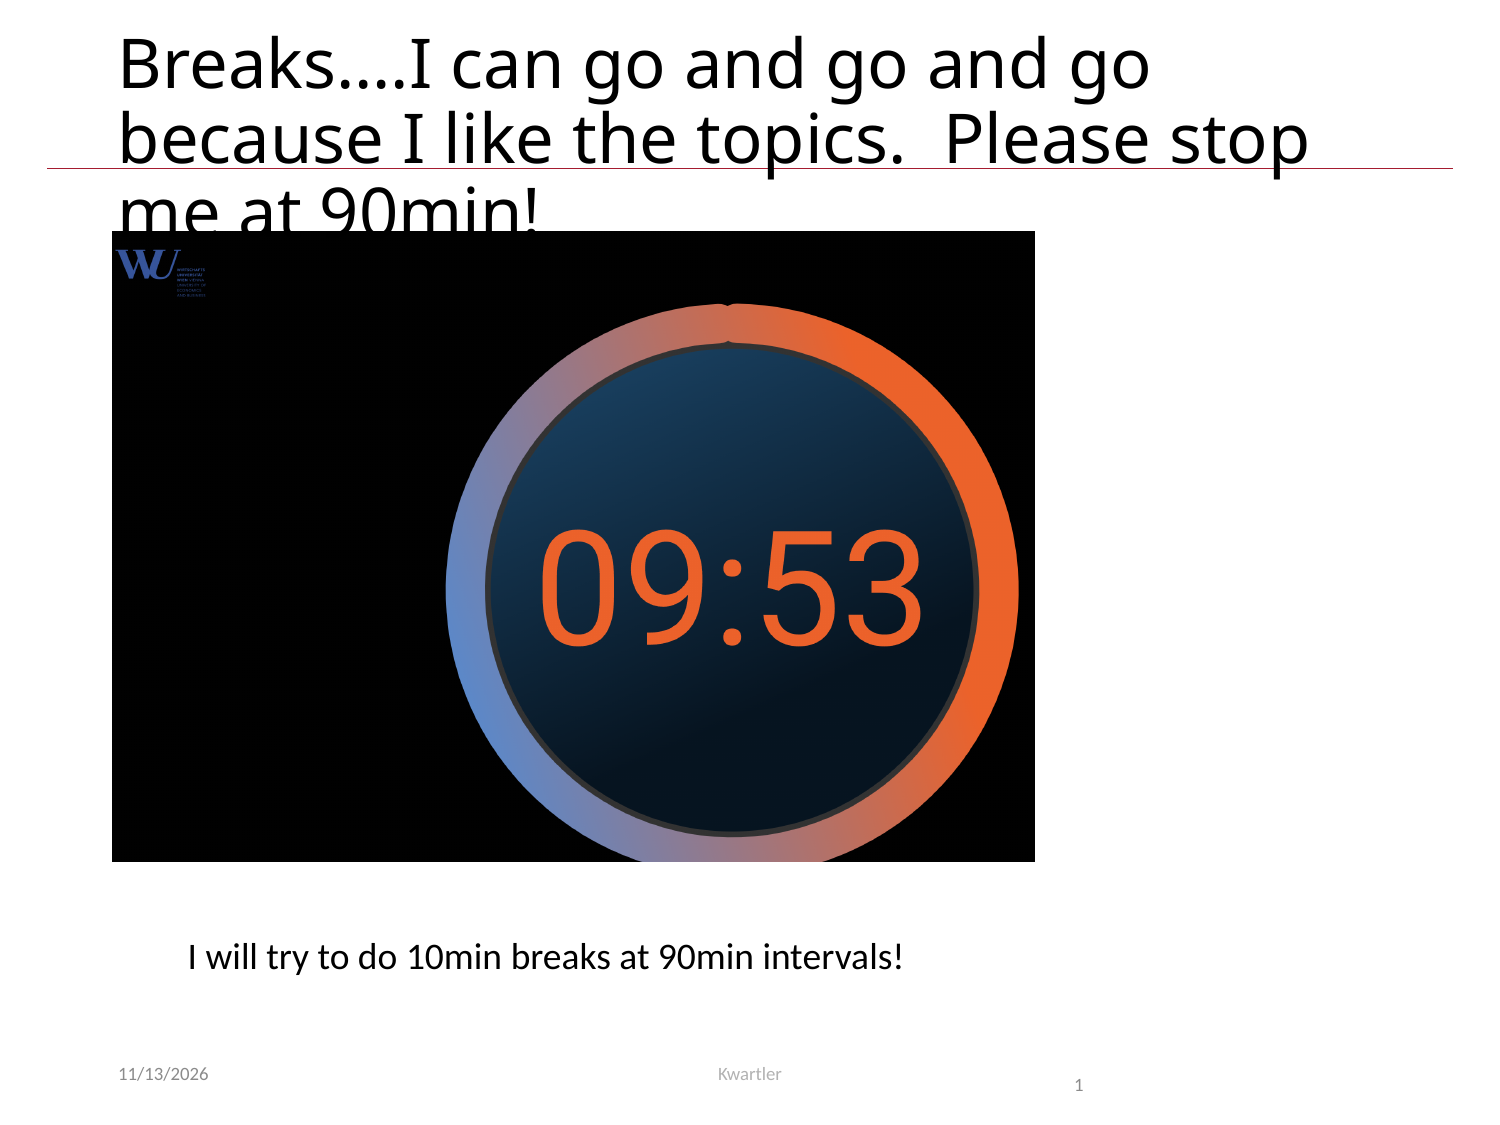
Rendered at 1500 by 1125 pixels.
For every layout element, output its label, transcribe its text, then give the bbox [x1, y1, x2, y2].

text_box I will try to do 10min breaks at 90min intervals! [172, 924, 921, 985]
picture [112, 231, 1035, 862]
slide_number 1 [1059, 1042, 1200, 1103]
title Breaks….I can go and go and go because I like the topics. Please stop me at 90min! [103, 22, 1397, 120]
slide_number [103, 1042, 441, 1103]
footer Kwartler [496, 1042, 1004, 1103]
